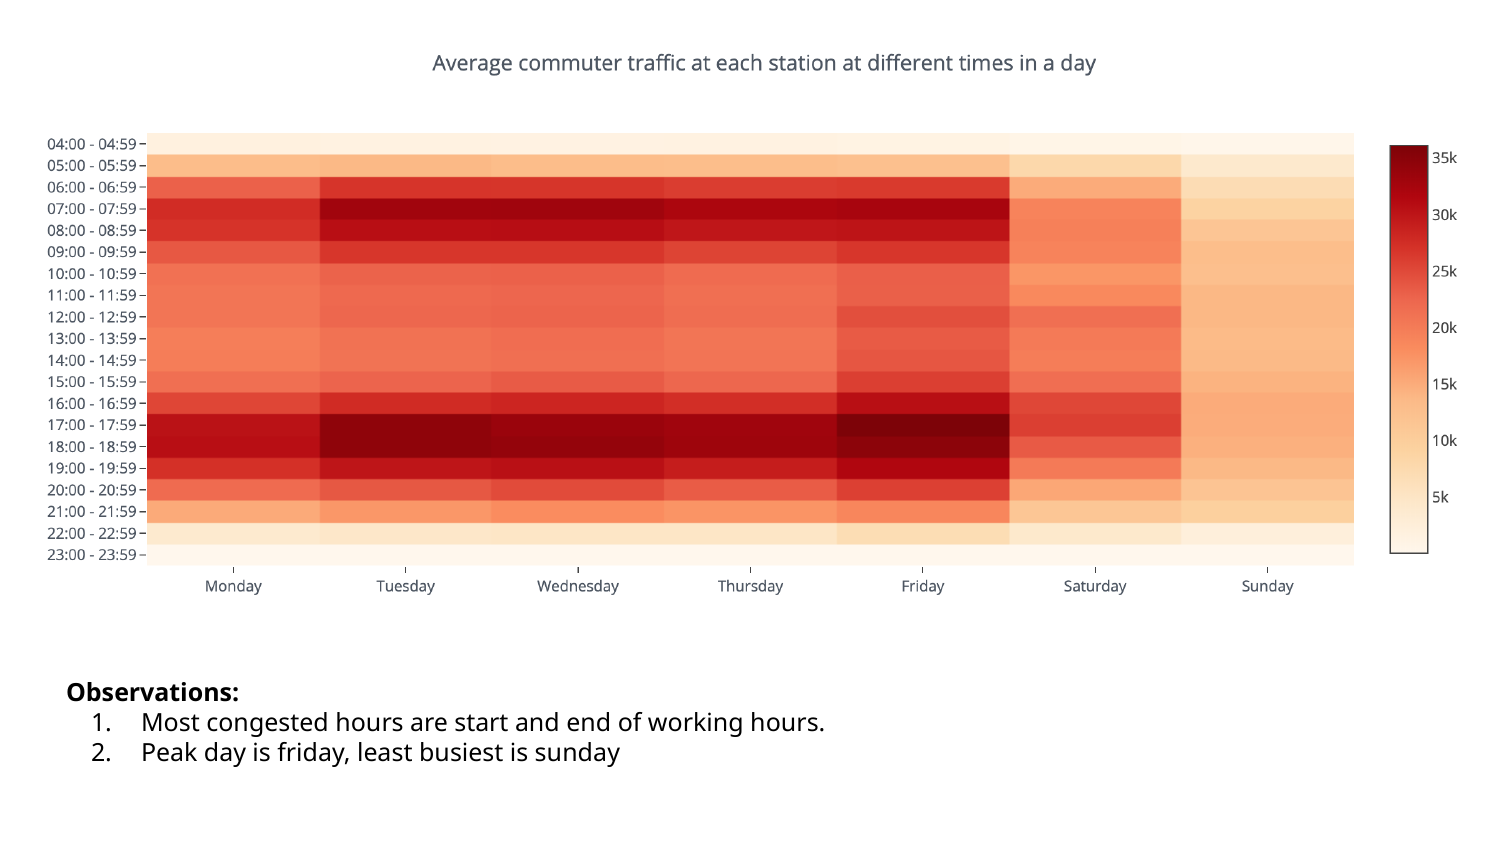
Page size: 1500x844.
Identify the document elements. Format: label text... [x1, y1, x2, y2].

text_box Observations: Most congested hours are start and end of working hours. Peak day is friday, least busiest is sunday [51, 661, 1449, 779]
picture [24, 41, 1476, 613]
